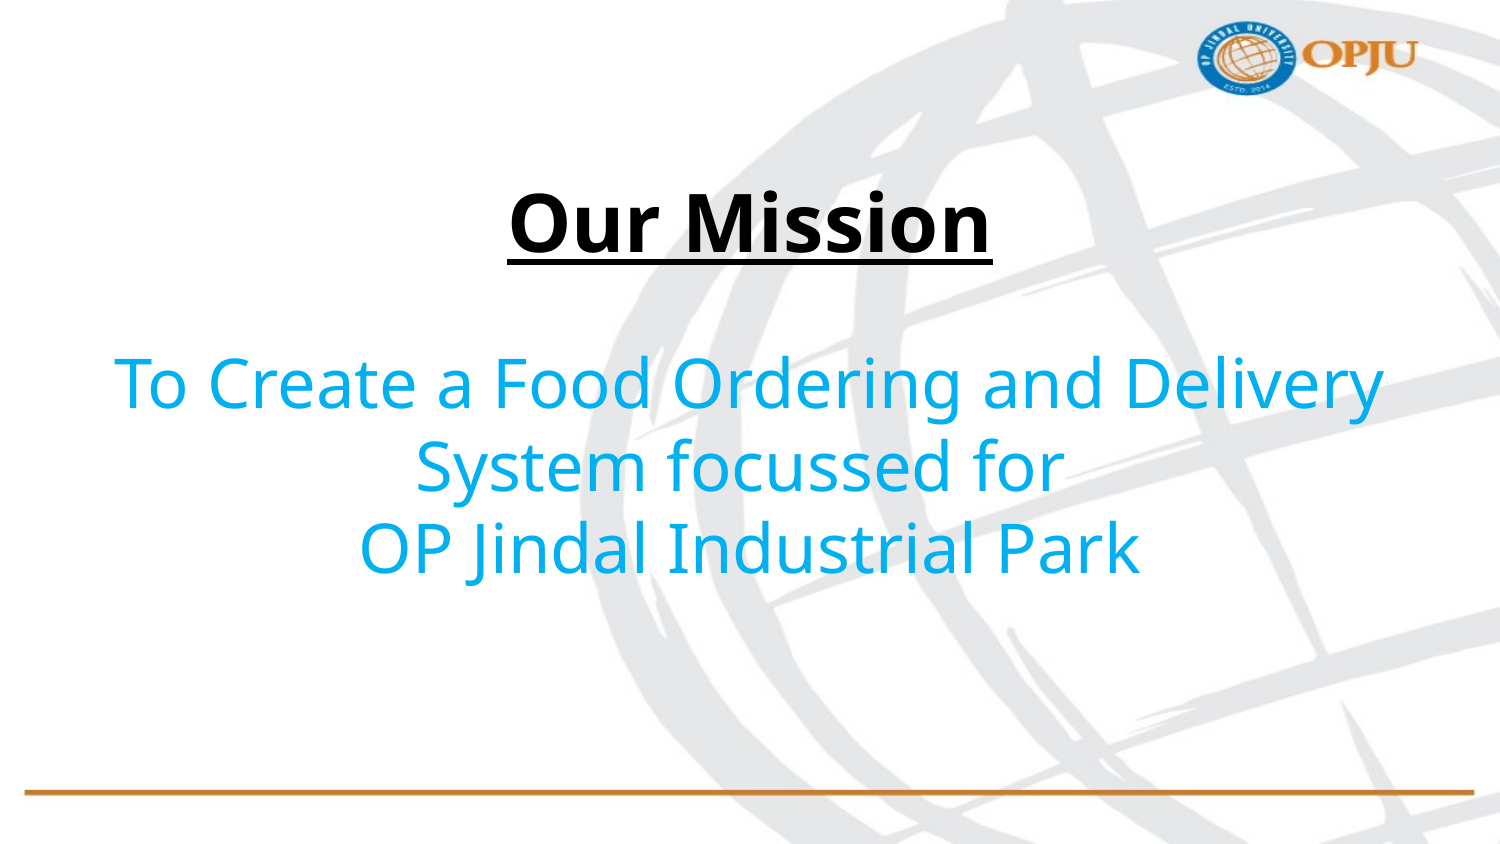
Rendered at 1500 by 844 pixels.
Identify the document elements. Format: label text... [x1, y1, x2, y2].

text_box Our Mission [427, 166, 1073, 281]
text_box To Create a Food Ordering and Delivery System focussed for OP Jindal Industrial Park [77, 332, 1423, 595]
picture [0, 0, 1500, 844]
